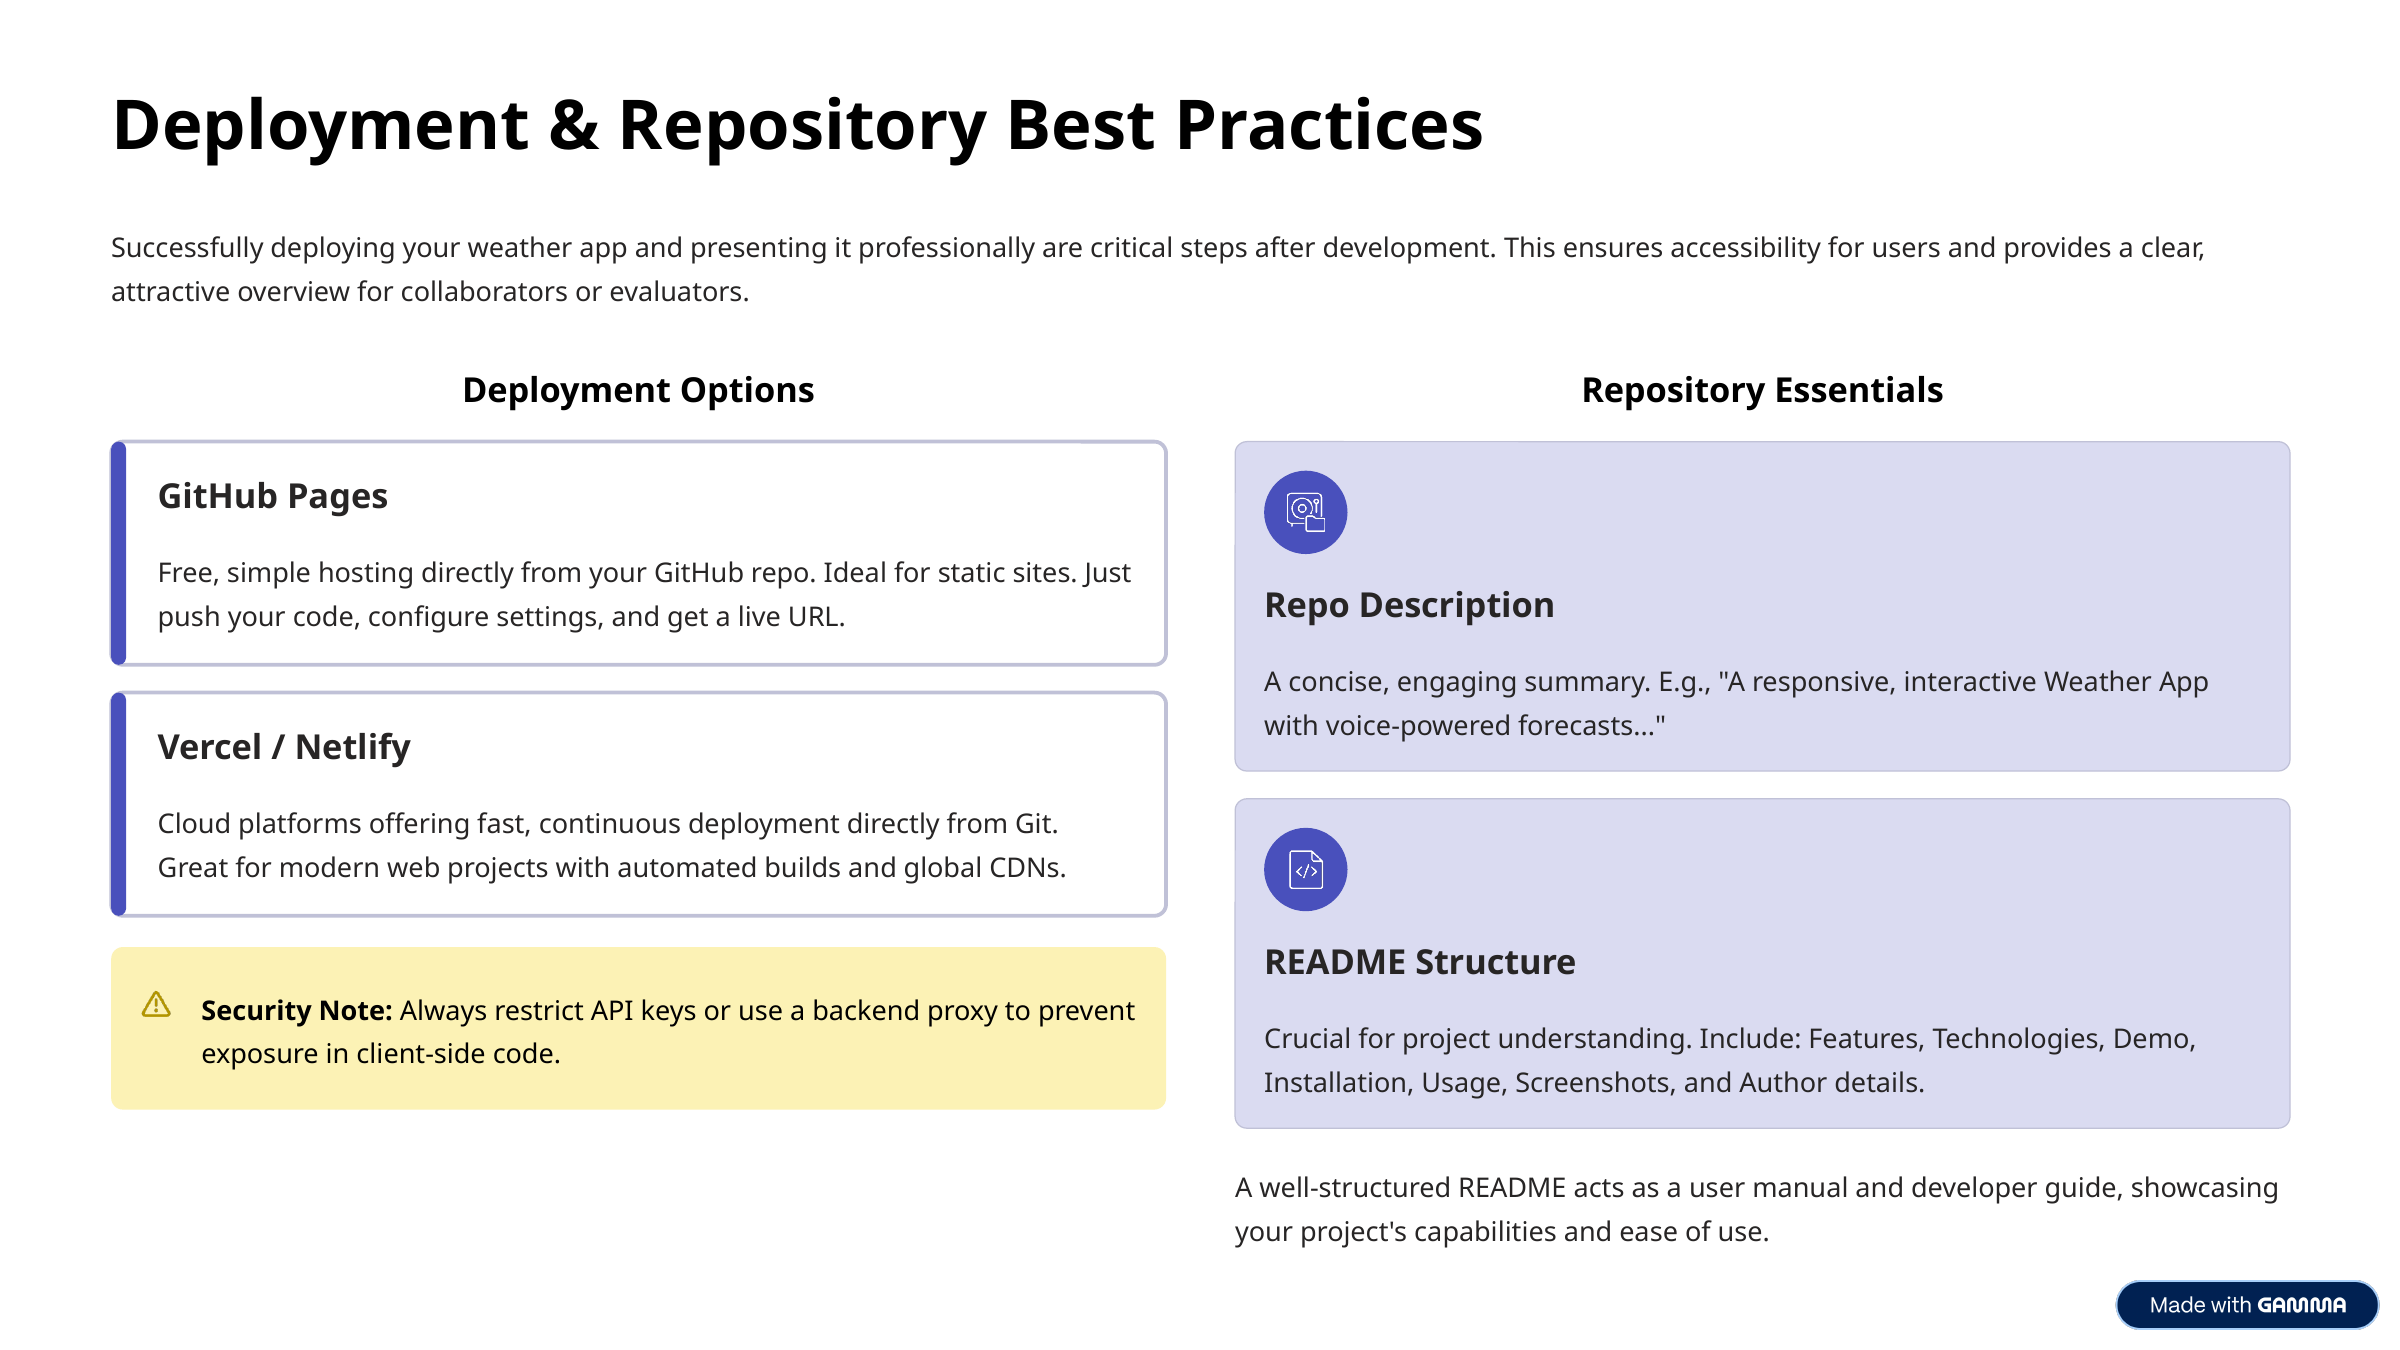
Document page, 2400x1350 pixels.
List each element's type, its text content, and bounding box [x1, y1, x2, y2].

text_box Vercel / Netlify [157, 724, 506, 768]
text_box README Structure [1264, 939, 1612, 983]
text_box GitHub Pages [157, 473, 506, 517]
text_box Successfully deploying your weather app and presenting it professionally are critical steps after development. This ensures accessibility for users and provides a clear, attractive overview for collaborators or evaluators. [111, 219, 2289, 308]
text_box Deployment & Repository Best Practices [111, 76, 1475, 164]
text_box [111, 441, 127, 665]
text_box Repository Essentials [1579, 366, 1946, 411]
text_box Free, simple hosting directly from your GitHub repo. Ideal for static sites. Just push your code, configure settings, and get a live URL. [157, 544, 1135, 634]
text_box [1235, 798, 2291, 1129]
picture [2106, 1271, 2389, 1339]
text_box A concise, engaging summary. E.g., "A responsive, interactive Weather App with voice-powered forecasts..." [1264, 653, 2261, 742]
text_box [111, 947, 1167, 1110]
text_box Cloud platforms offering fast, continuous deployment directly from Git. Great for modern web projects with automated builds and global CDNs. [157, 795, 1135, 885]
text_box [1235, 441, 2291, 772]
text_box A well-structured README acts as a user manual and developer guide, showcasing your project's capabilities and ease of use. [1235, 1159, 2290, 1249]
text_box Security Note: Always restrict API keys or use a backend proxy to prevent exposure in client-side code. [201, 981, 1139, 1071]
text_box [1264, 827, 1348, 912]
text_box [1264, 470, 1348, 555]
text_box Repo Description [1264, 581, 1612, 626]
text_box Crucial for project understanding. Include: Features, Technologies, Demo, Installation, Usage, Screenshots, and Author details. [1264, 1010, 2261, 1100]
text_box Deployment Options [464, 366, 813, 411]
picture [1287, 488, 1325, 536]
picture [1287, 846, 1325, 893]
text_box [121, 441, 1167, 665]
picture [138, 989, 174, 1018]
text_box [111, 692, 127, 916]
text_box [121, 692, 1167, 916]
